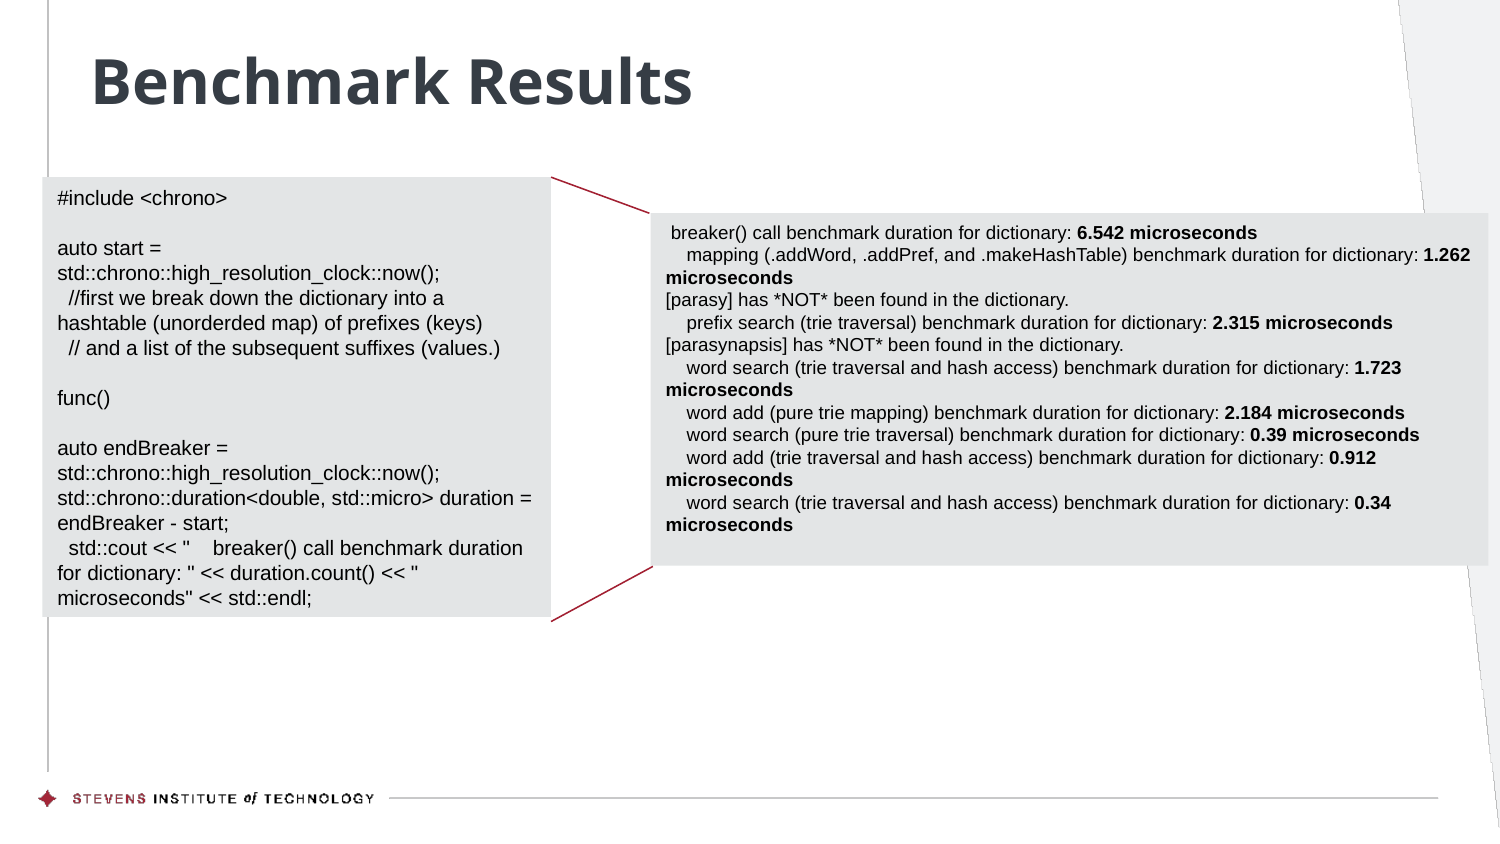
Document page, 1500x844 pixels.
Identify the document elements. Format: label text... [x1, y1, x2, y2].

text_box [550, 566, 654, 622]
title Benchmark Results [79, 44, 1398, 208]
text_box breaker() call benchmark duration for dictionary: 6.542 microseconds mapping (.addWord, .addPref, and .makeHashTable) benchmark duration for dictionary: 1.262 microseconds [parasy] has *NOT* been found in the dictionary. prefix search (trie traversal) benchmark duration for dictionary: 2.315 microseconds [parasynapsis] has *NOT* been found in the dictionary. word search (trie traversal and hash access) benchmark duration for dictionary: 1.723 microseconds word add (pure trie mapping) benchmark duration for dictionary: 2.184 microseconds word search (pure trie traversal) benchmark duration for dictionary: 0.39 microseconds word add (trie traversal and hash access) benchmark duration for dictionary: 0.912 microseconds word search (trie traversal and hash access) benchmark duration for dictionary: 0.34 microseconds [650, 213, 1489, 566]
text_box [550, 176, 650, 214]
text_box #include <chrono> auto start = std::chrono::high_resolution_clock::now(); //first we break down the dictionary into a hashtable (unorderded map) of prefixes (keys) // and a list of the subsequent suffixes (values.) func() auto endBreaker = std::chrono::high_resolution_clock::now(); std::chrono::duration<double, std::micro> duration = endBreaker - start; std::cout << " breaker() call benchmark duration for dictionary: " << duration.count() << " microseconds" << std::endl; [42, 177, 551, 617]
picture [0, 0, 1500, 844]
